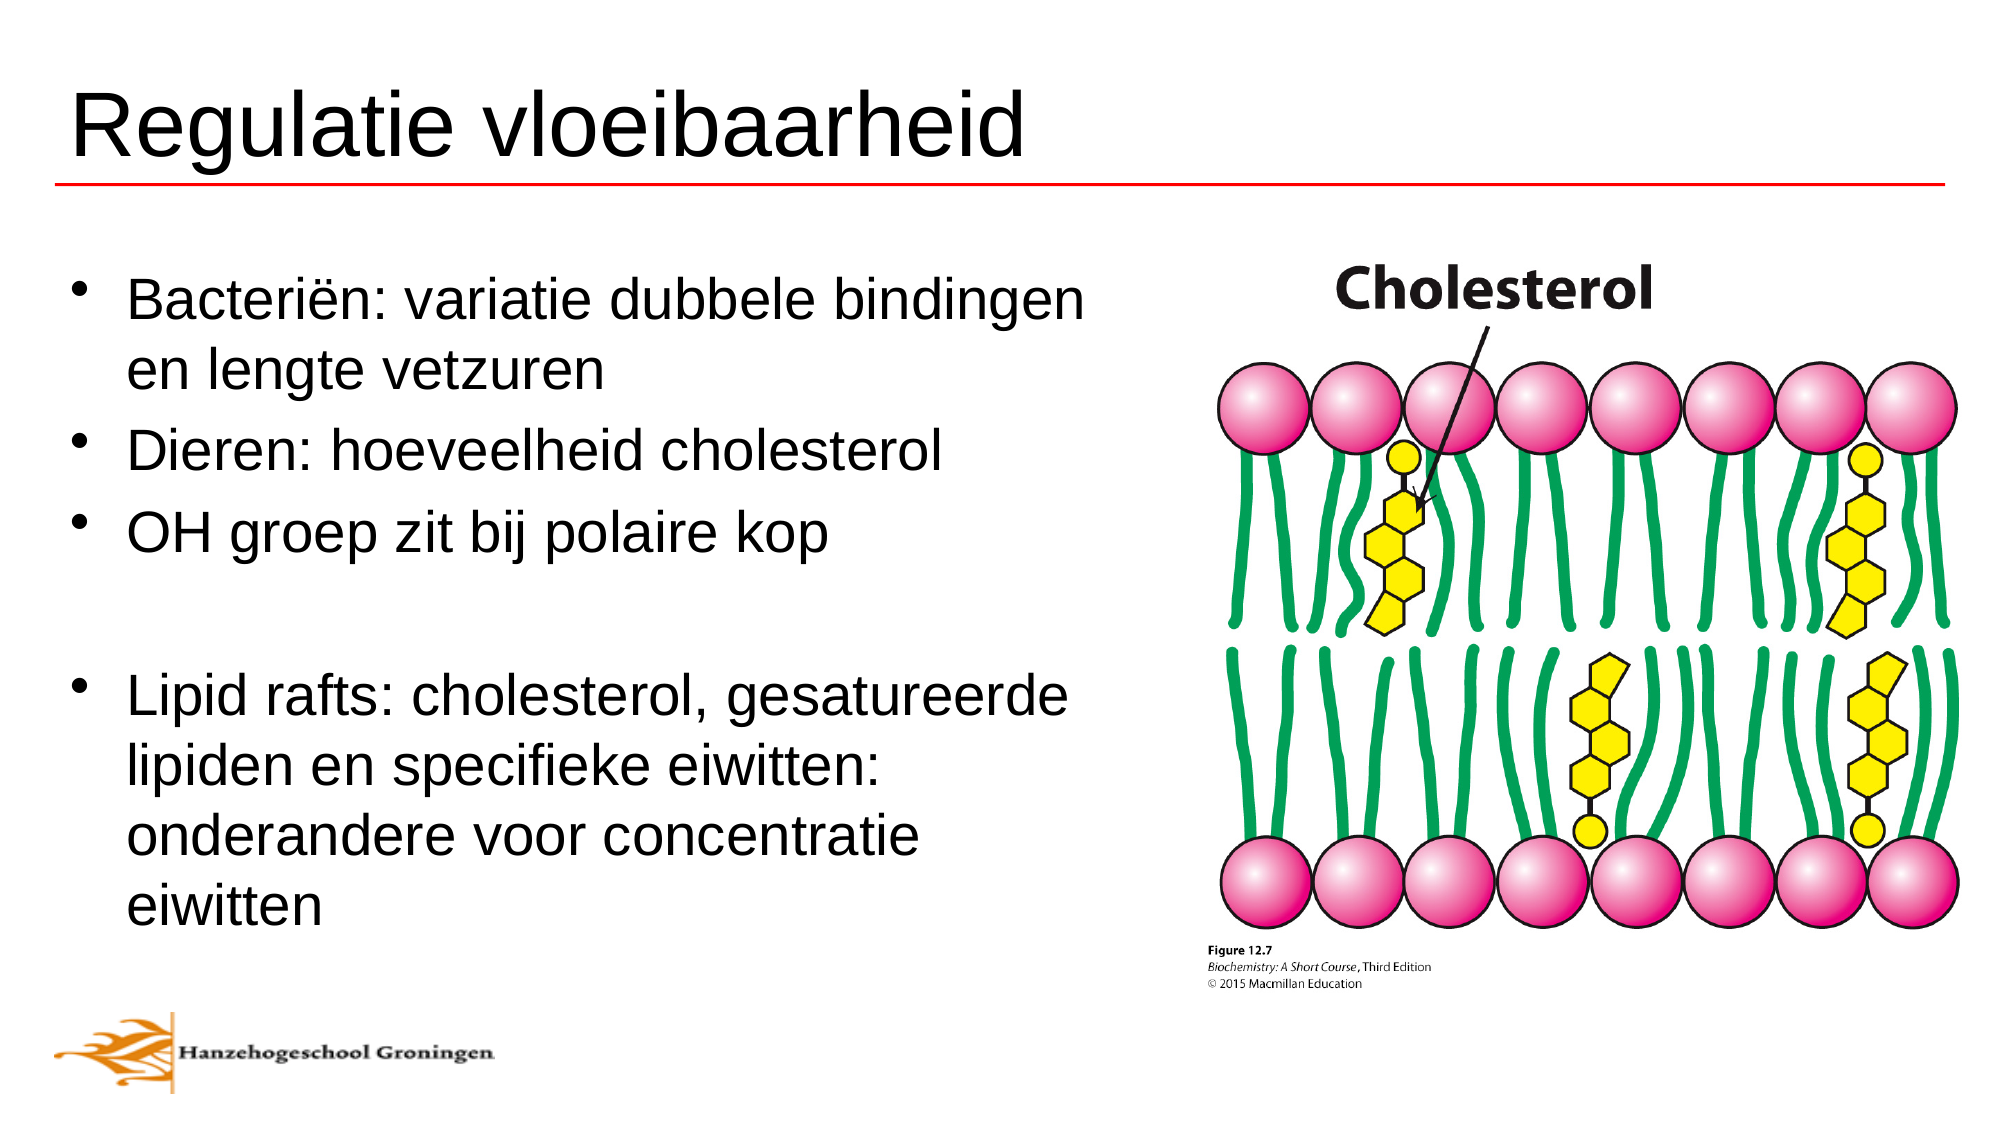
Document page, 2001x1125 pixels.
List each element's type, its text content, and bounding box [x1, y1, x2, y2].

picture [54, 1012, 495, 1094]
list Bacteriën: variatie dubbele bindingen en lengte vetzuren Dieren: hoeveelheid cholesterol OH groep zit bij polaire kop Lipid rafts: cholesterol, gesatureerde lipiden en specifieke eiwitten: onderandere voor concentratie eiwitten [54, 253, 1142, 996]
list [1202, 250, 1975, 993]
title Regulatie vloeibaarheid [54, 54, 1946, 185]
